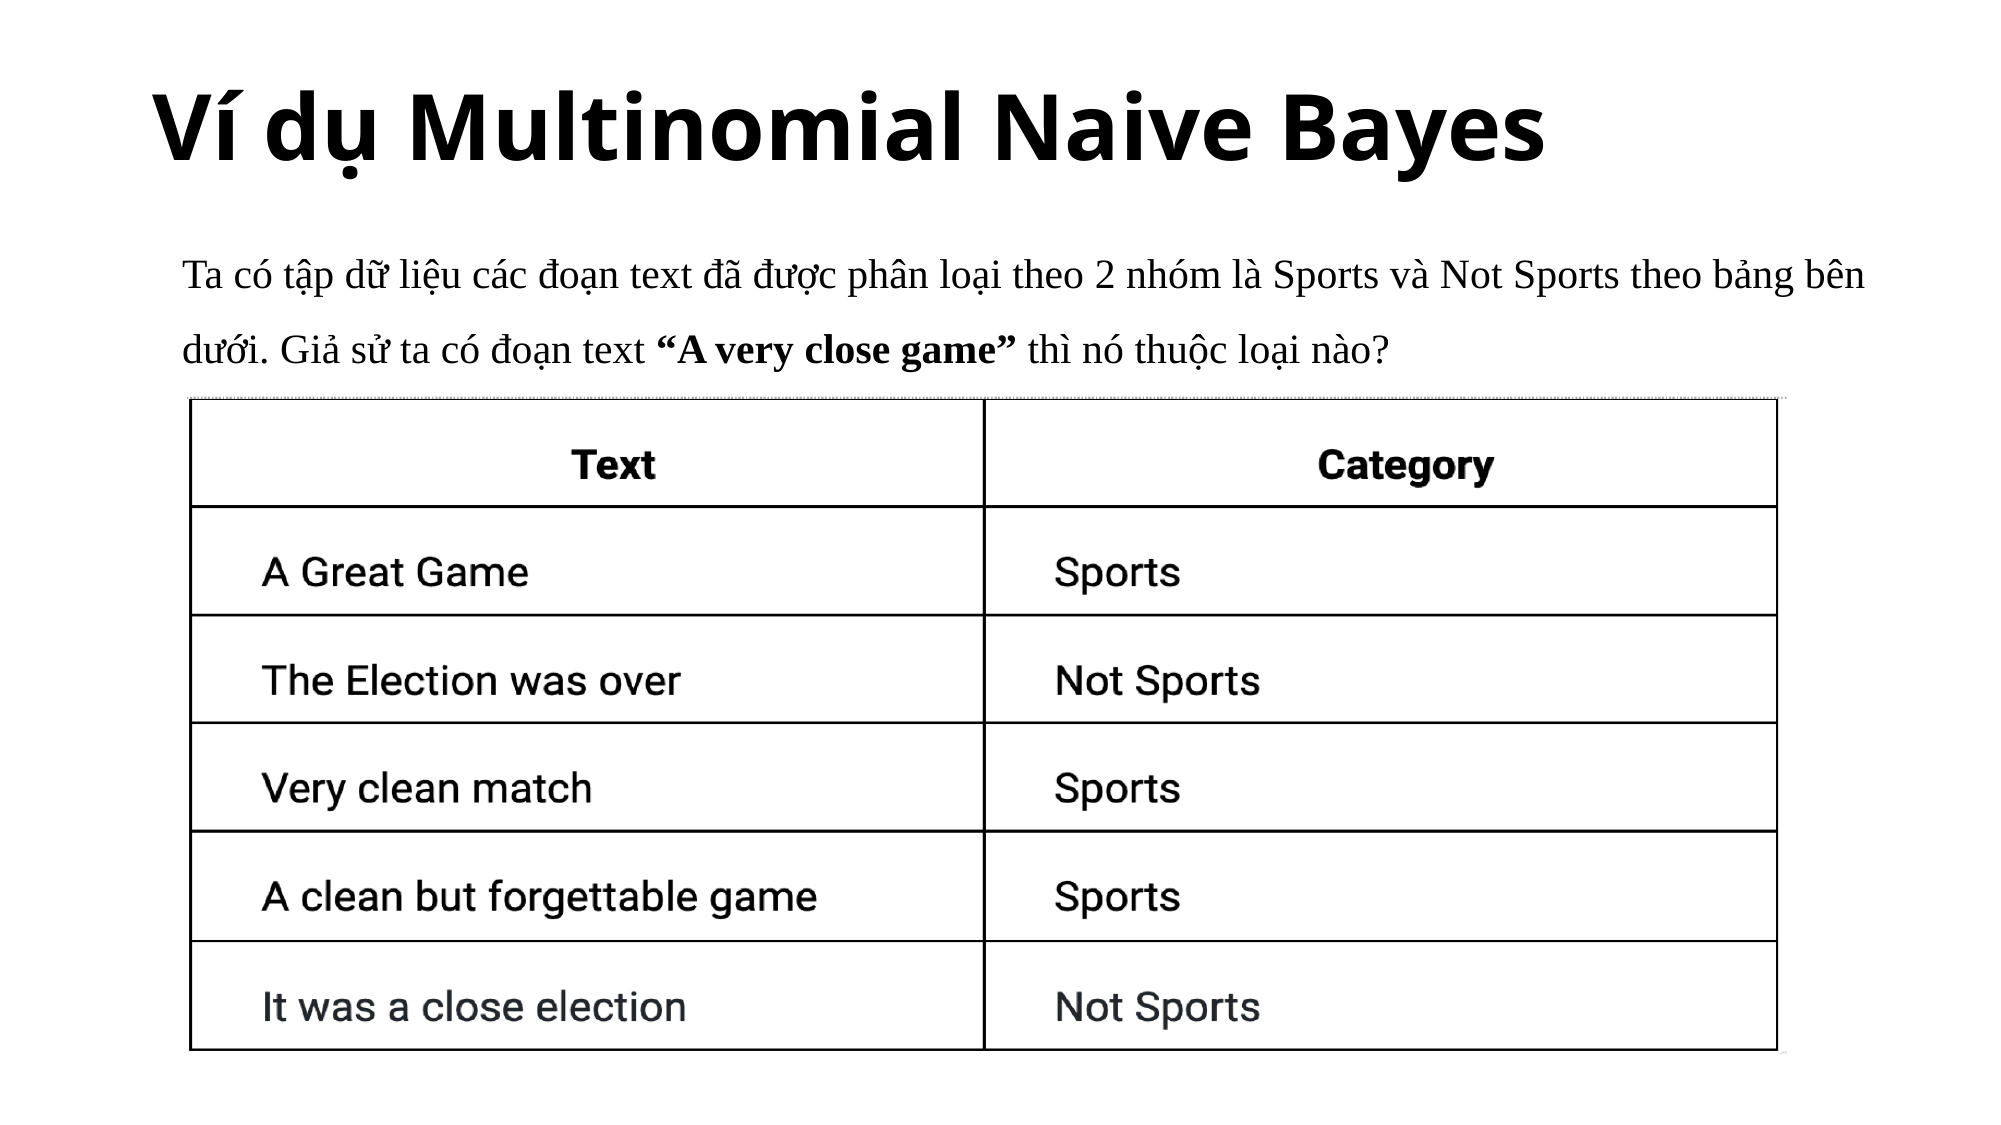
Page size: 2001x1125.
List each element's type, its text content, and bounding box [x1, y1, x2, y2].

picture [187, 395, 1788, 1054]
title Ví dụ Multinomial Naive Bayes [137, 22, 1863, 214]
list Ta có tập dữ liệu các đoạn text đã được phân loại theo 2 nhóm là Sports và Not Sports theo bảng bên dưới. Giả sử ta có đoạn text “A very close game” thì nó thuộc loại nào? [137, 214, 1905, 1076]
